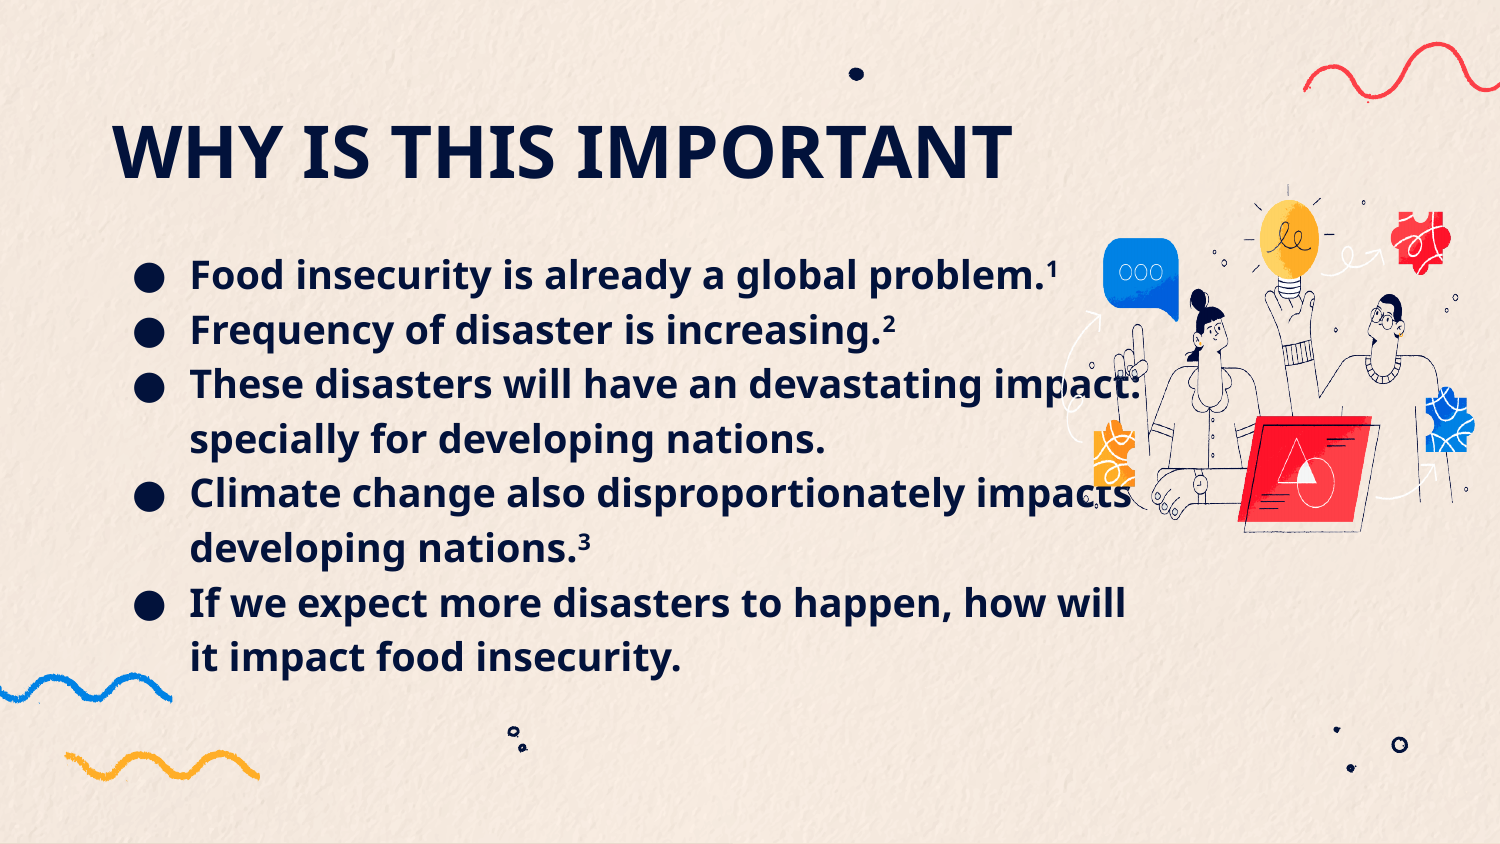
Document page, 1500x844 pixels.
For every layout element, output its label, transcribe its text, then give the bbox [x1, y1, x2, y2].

title WHY IS THIS IMPORTANT [97, 90, 1383, 185]
list Food insecurity is already a global problem.1 Frequency of disaster is increasing.2 These disasters will have an devastating impact: specially for developing nations. Climate change also disproportionately impacts developing nations.3 If we expect more disasters to happen, how will it impact food insecurity. [99, 227, 1161, 829]
picture [1060, 184, 1476, 533]
